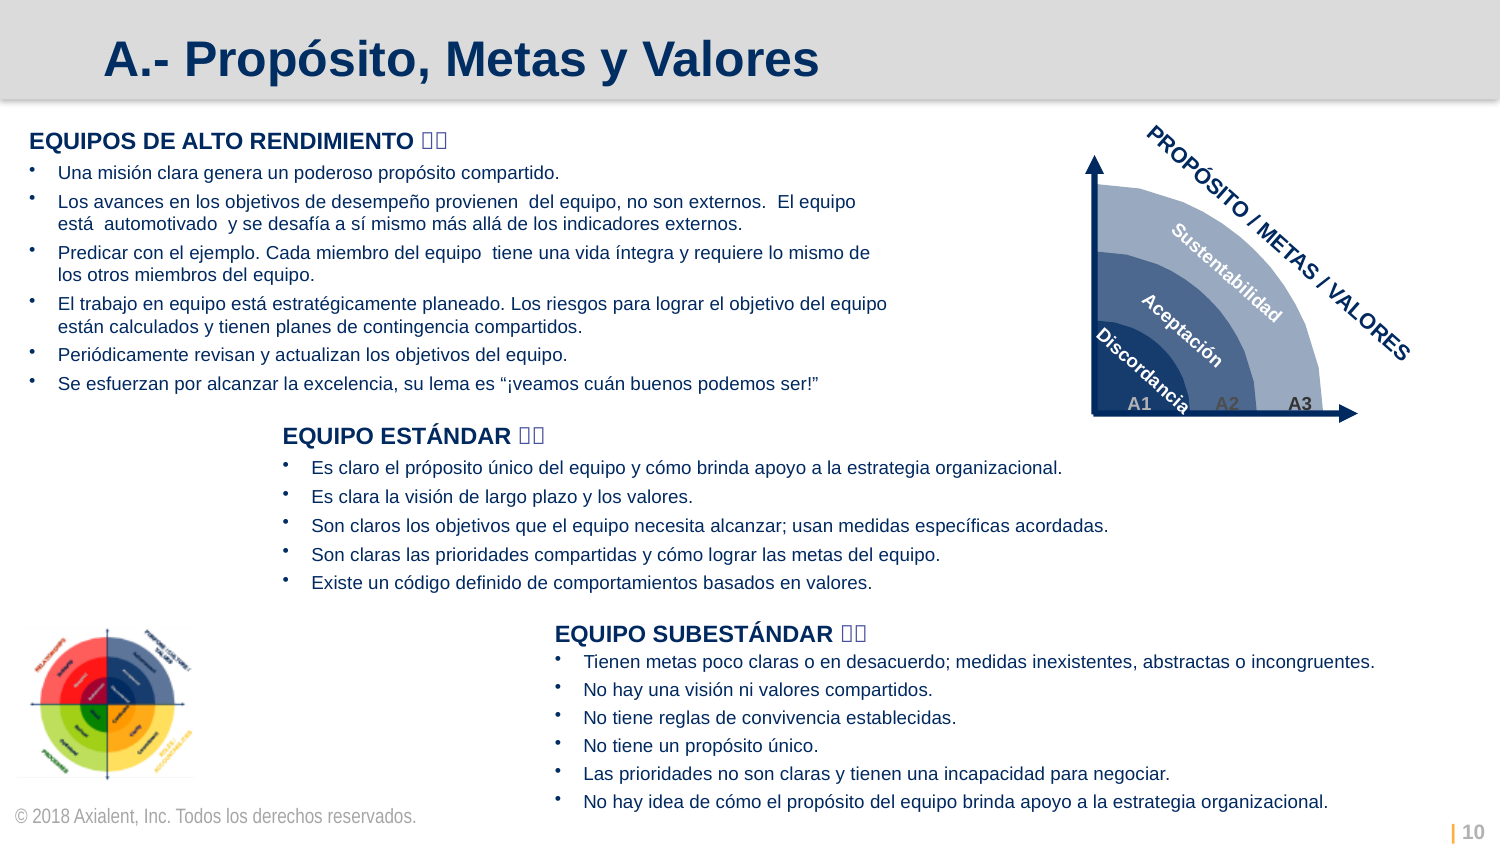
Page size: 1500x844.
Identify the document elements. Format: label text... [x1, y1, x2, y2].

picture [17, 627, 195, 781]
slide_number | 10 [1149, 810, 1500, 844]
footer © 2018 Axialent, Inc. Todos los derechos reservados. [0, 795, 544, 843]
text_box [0, 0, 1500, 100]
text_box EQUIPOS DE ALTO RENDIMIENTO  Una misión clara genera un poderoso propósito compartido. Los avances en los objetivos de desempeño provienen del equipo, no son externos. El equipo está automotivado y se desafía a sí mismo más allá de los indicadores externos. Predicar con el ejemplo. Cada miembro del equipo tiene una vida íntegra y requiere lo mismo de los otros miembros del equipo. El trabajo en equipo está estratégicamente planeado. Los riesgos para lograr el objetivo del equipo están calculados y tienen planes de contingencia compartidos. Periódicamente revisan y actualizan los objetivos del equipo. Se esfuerzan por alcanzar la excelencia, su lema es “¡veamos cuán buenos podemos ser!” [17, 114, 903, 406]
title A.- Propósito, Metas y Valores [88, 18, 1158, 80]
text_box EQUIPO ESTÁNDAR  Es claro el próposito único del equipo y cómo brinda apoyo a la estrategia organizacional. Es clara la visión de largo plazo y los valores. Son claros los objetivos que el equipo necesita alcanzar; usan medidas específicas acordadas. Son claras las prioridades compartidas y cómo lograr las metas del equipo. Existe un código definido de comportamientos basados en valores. [271, 410, 1122, 605]
text_box EQUIPO SUBESTÁNDAR  Tienen metas poco claras o en desacuerdo; medidas inexistentes, abstractas o incongruentes. No hay una visión ni valores compartidos. No tiene reglas de convivencia establecidas. No tiene un propósito único. Las prioridades no son claras y tienen una incapacidad para negociar. No hay idea de cómo el propósito del equipo brinda apoyo a la estrategia organizacional. [543, 608, 1459, 824]
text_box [1069, 154, 1471, 423]
